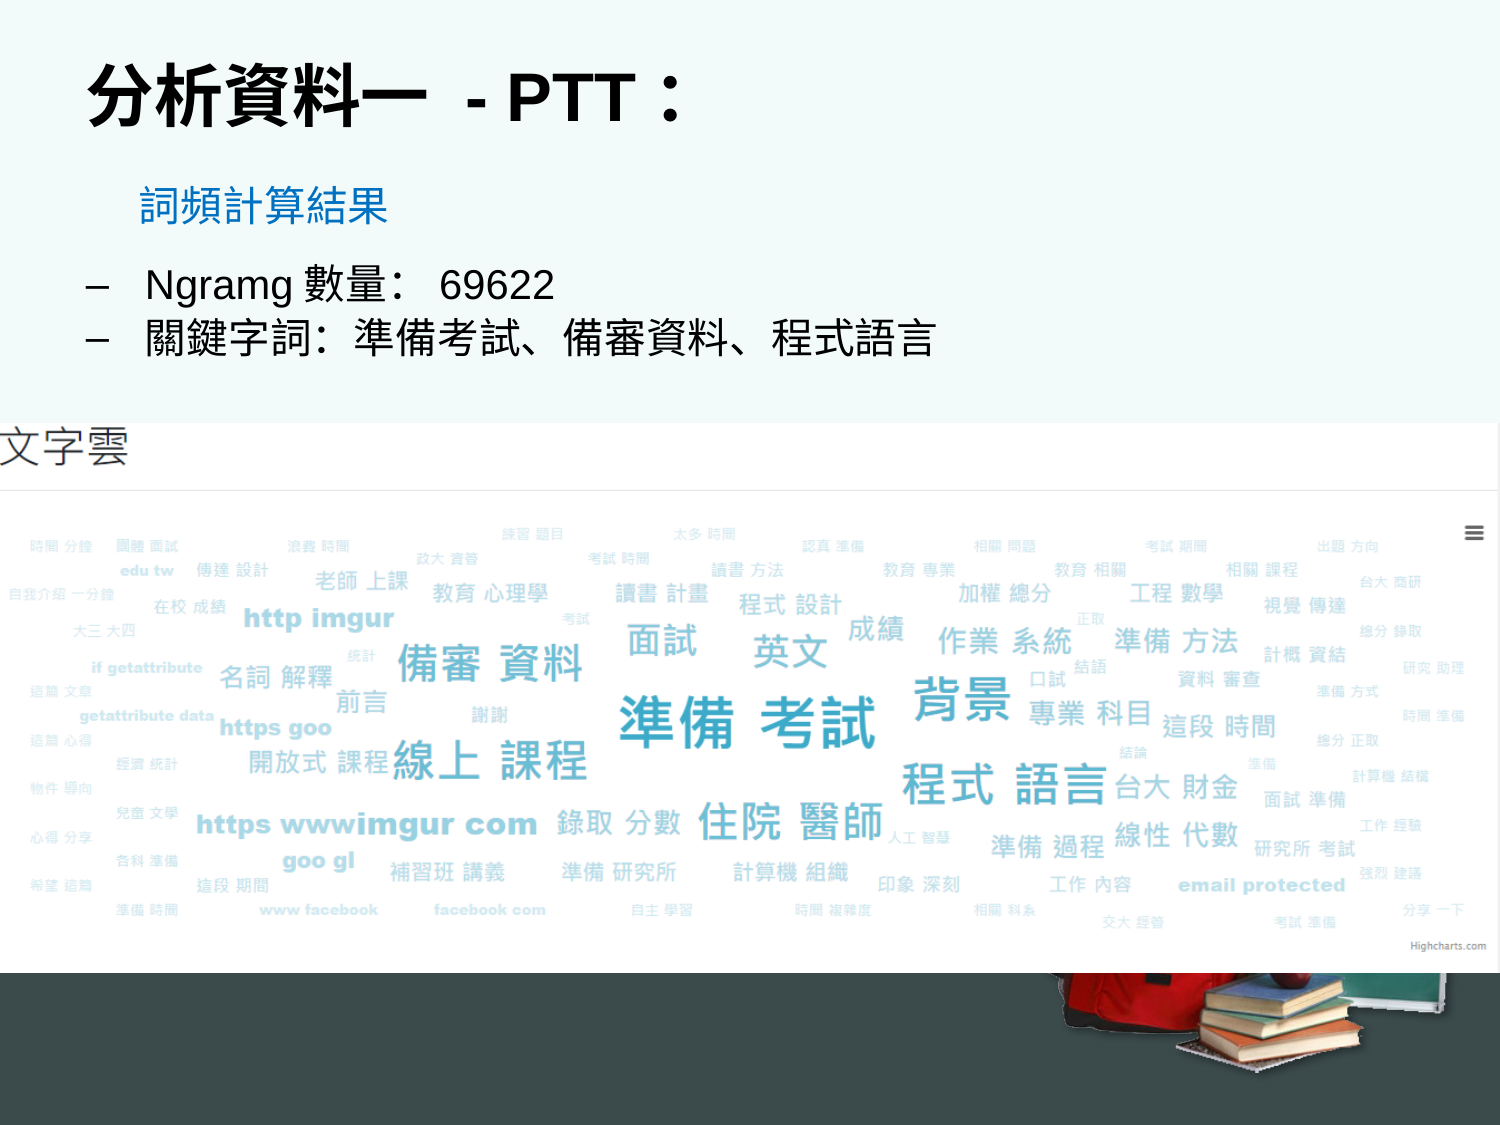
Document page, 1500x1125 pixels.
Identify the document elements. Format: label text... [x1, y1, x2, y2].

text_box Ngramg數量：69622 關鍵字詞：準備考試、備審資料、程式語言 [70, 256, 1022, 354]
picture [0, 423, 1500, 1073]
text_box 詞頻計算結果 [123, 172, 407, 239]
text_box 分析資料一 - PTT： [70, 54, 939, 144]
